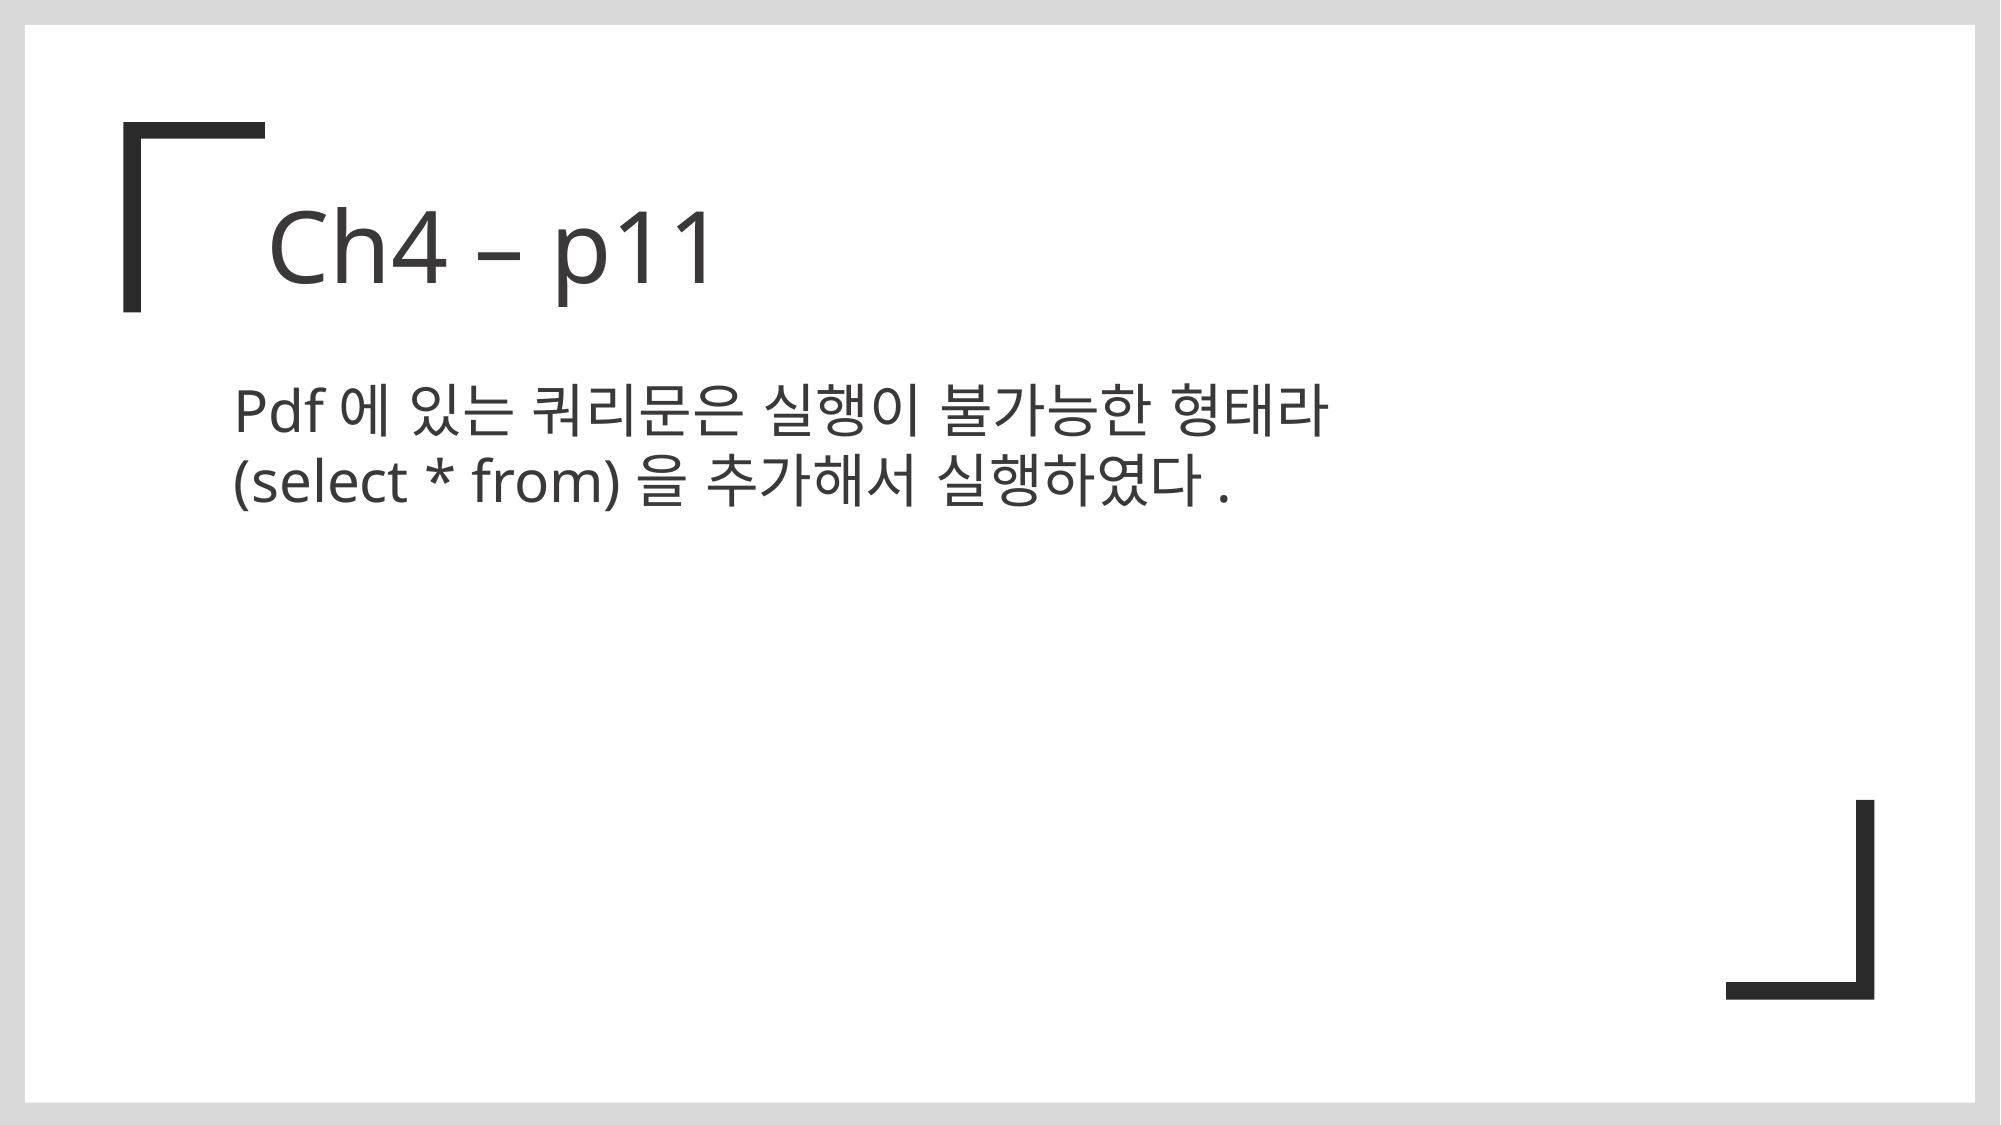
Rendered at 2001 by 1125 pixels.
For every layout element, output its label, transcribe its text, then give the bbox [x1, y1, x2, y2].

text_box Ch4 – p11 [251, 176, 742, 311]
text_box Pdf에 있는 쿼리문은 실행이 불가능한 형태라 (select * from)을 추가해서 실행하였다. [218, 366, 1783, 522]
text_box [123, 122, 265, 313]
text_box [1726, 799, 1875, 1000]
